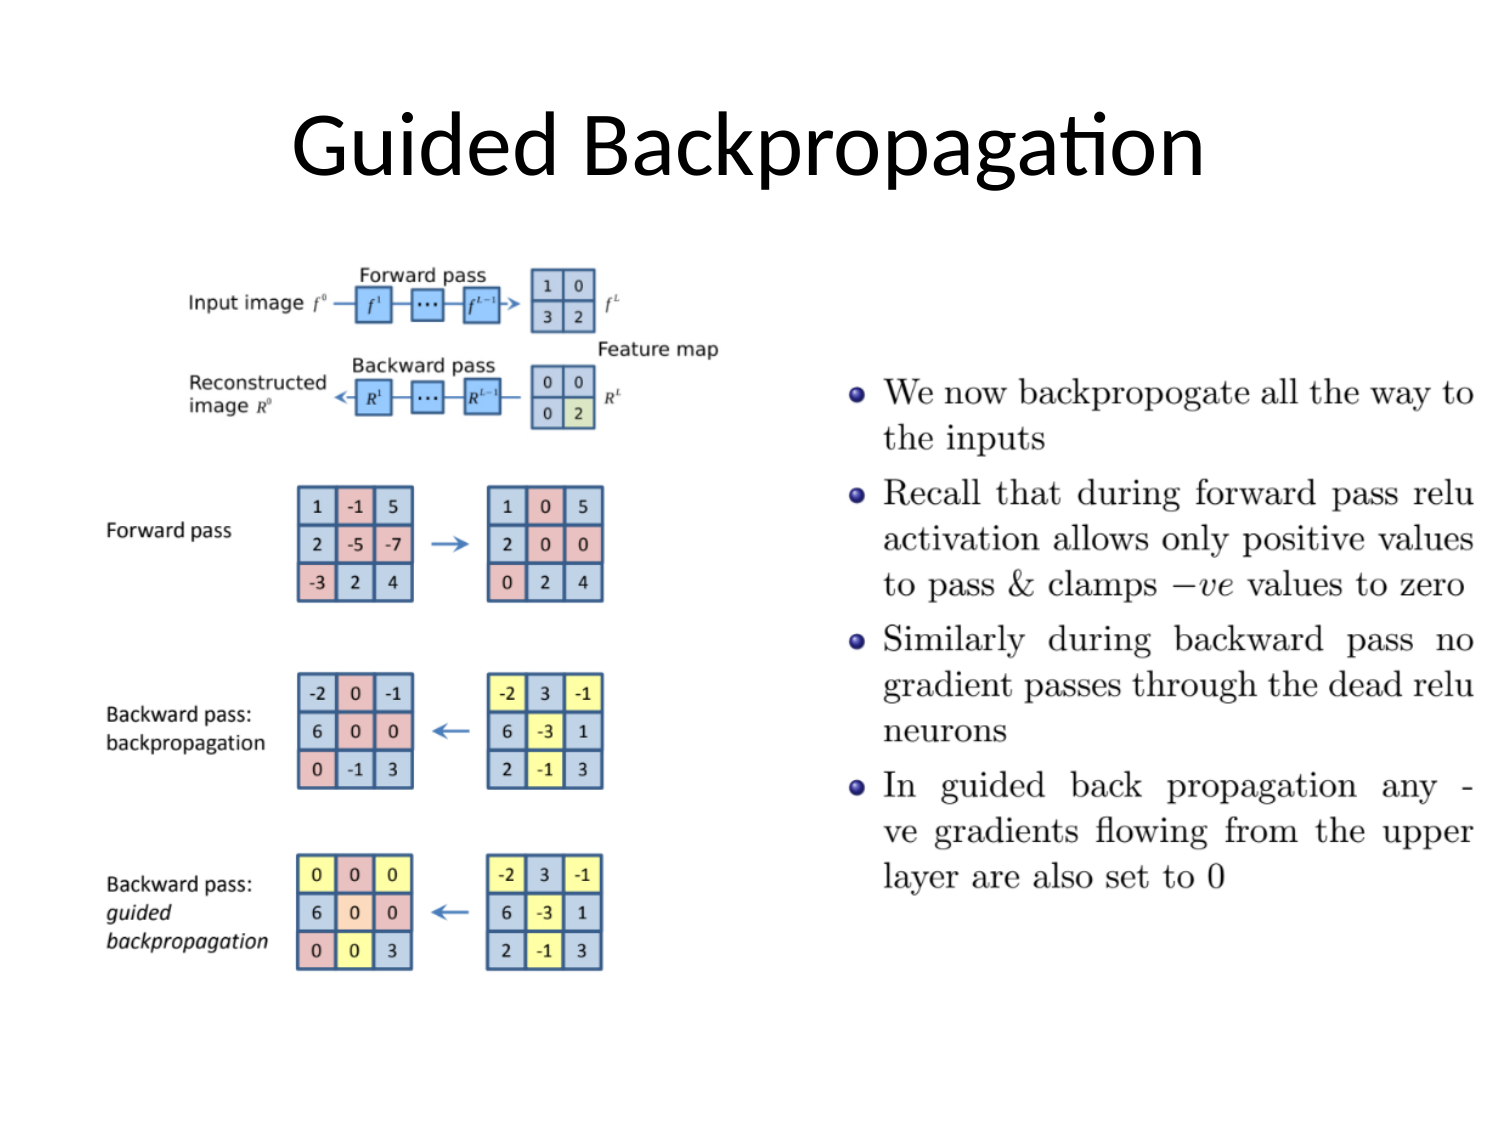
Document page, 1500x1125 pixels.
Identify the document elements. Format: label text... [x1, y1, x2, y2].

title Guided Backpropagation [75, 45, 1425, 230]
picture [64, 231, 1492, 995]
